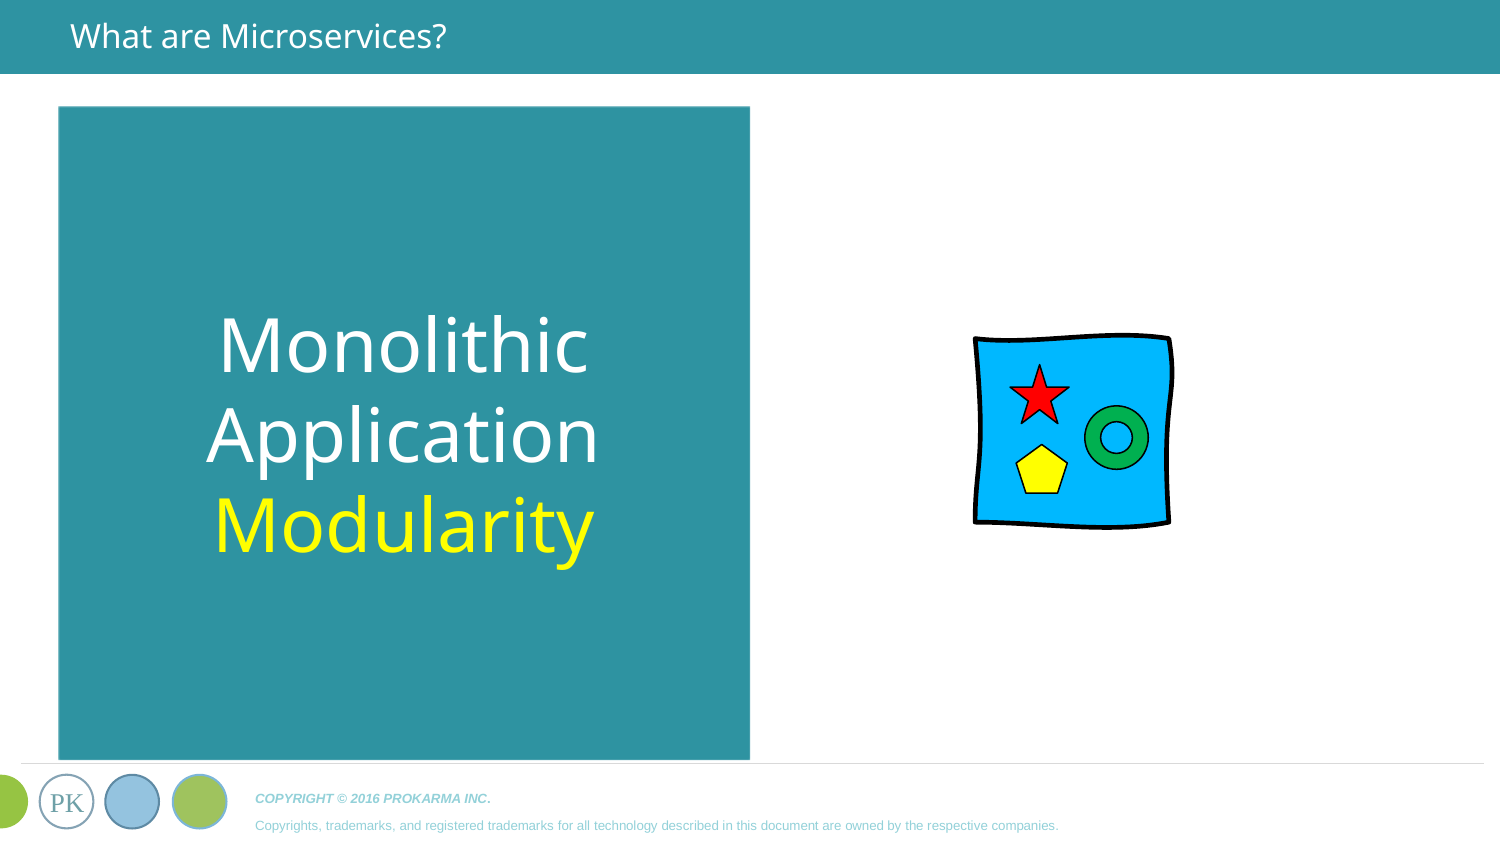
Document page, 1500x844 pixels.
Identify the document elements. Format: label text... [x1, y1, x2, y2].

text_box [1084, 405, 1149, 470]
text_box [1016, 444, 1068, 494]
text_box [975, 335, 1173, 528]
title What are Microservices? [55, 12, 1349, 66]
text_box Monolithic Application Modularity [61, 108, 749, 759]
text_box [1010, 364, 1070, 424]
